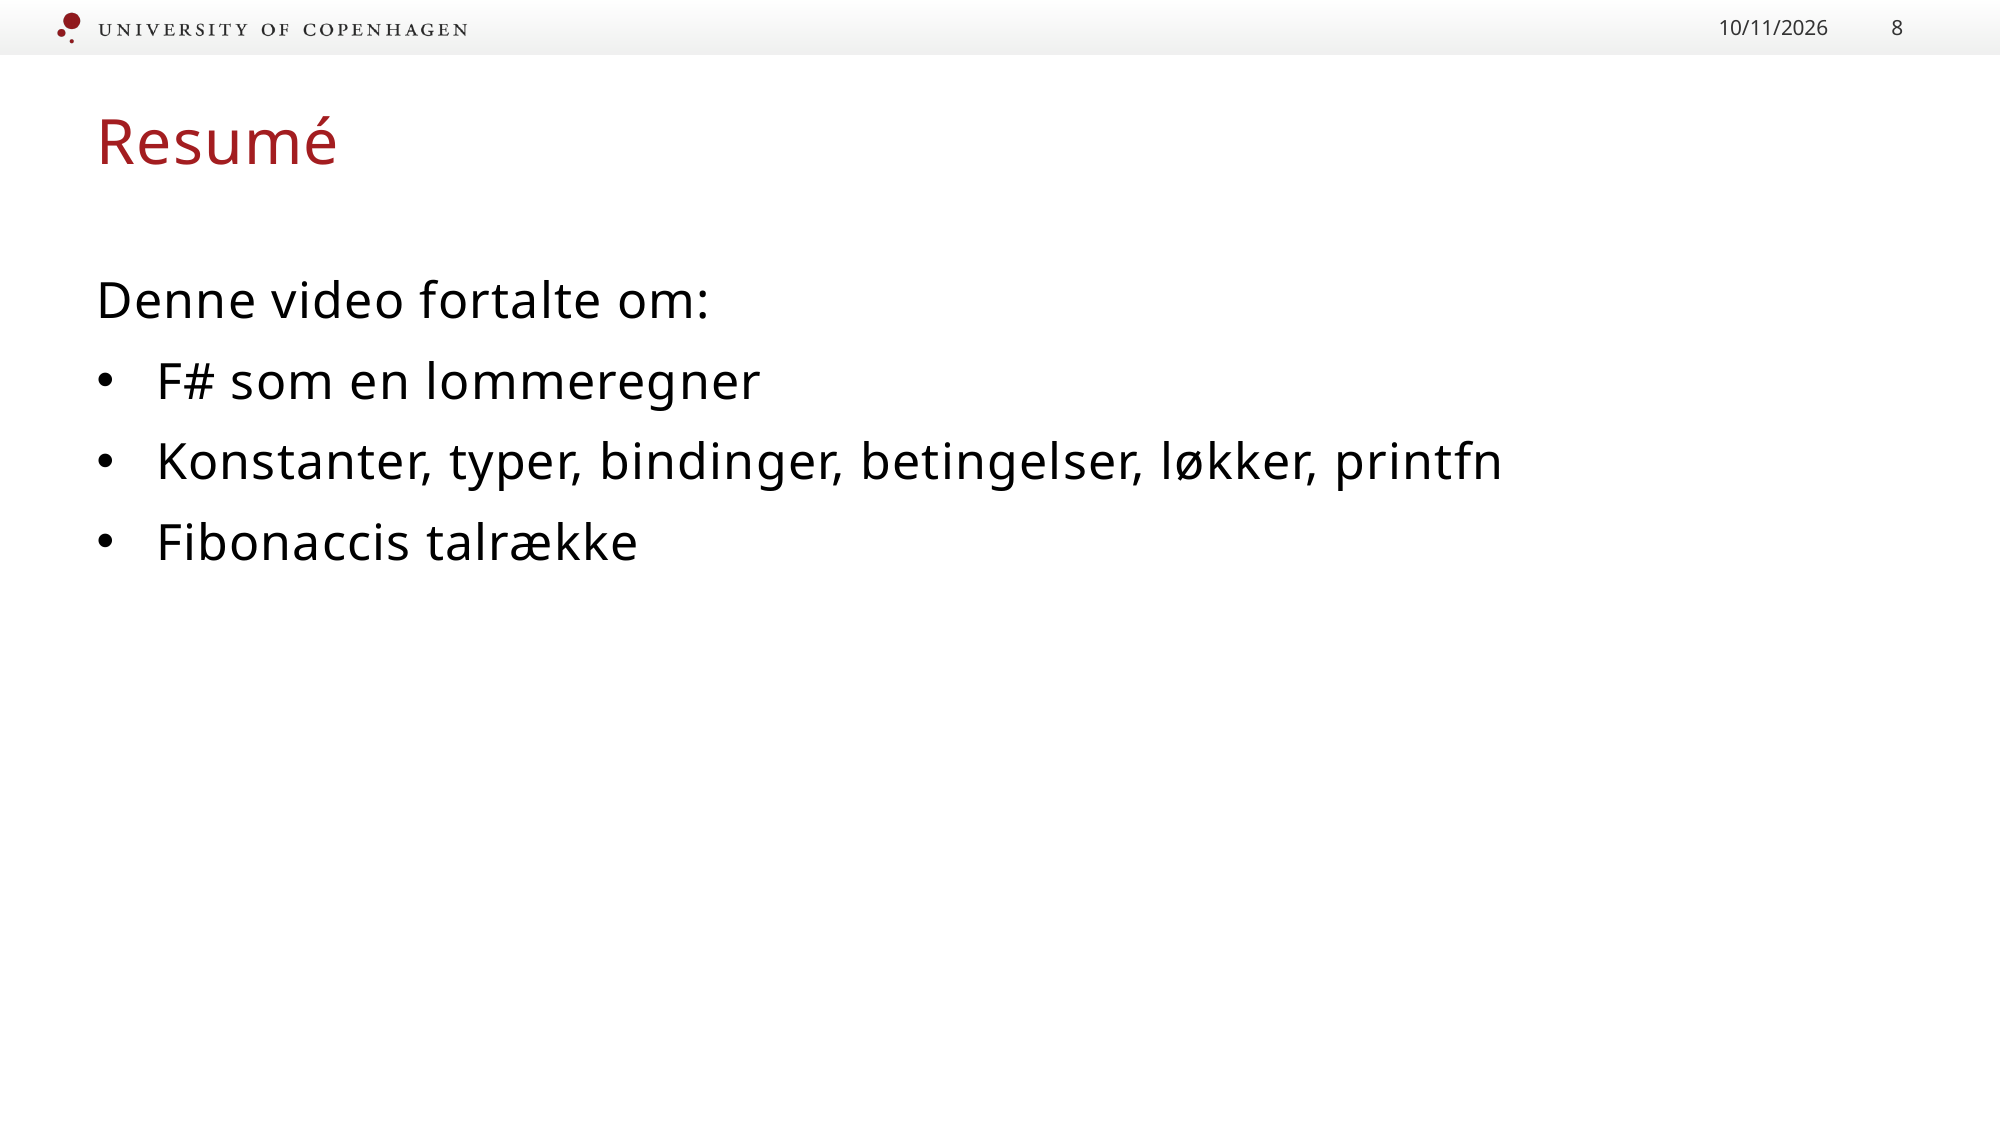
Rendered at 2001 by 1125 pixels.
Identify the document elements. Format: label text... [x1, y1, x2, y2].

title Resumé [96, 101, 1904, 244]
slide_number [1694, 14, 1829, 43]
slide_number 8 [1840, 14, 1904, 43]
picture [92, 15, 475, 42]
list Denne video fortalte om: F# som en lommeregner Konstanter, typer, bindinger, betingelser, løkker, printfn Fibonaccis talrække [96, 268, 1865, 1036]
